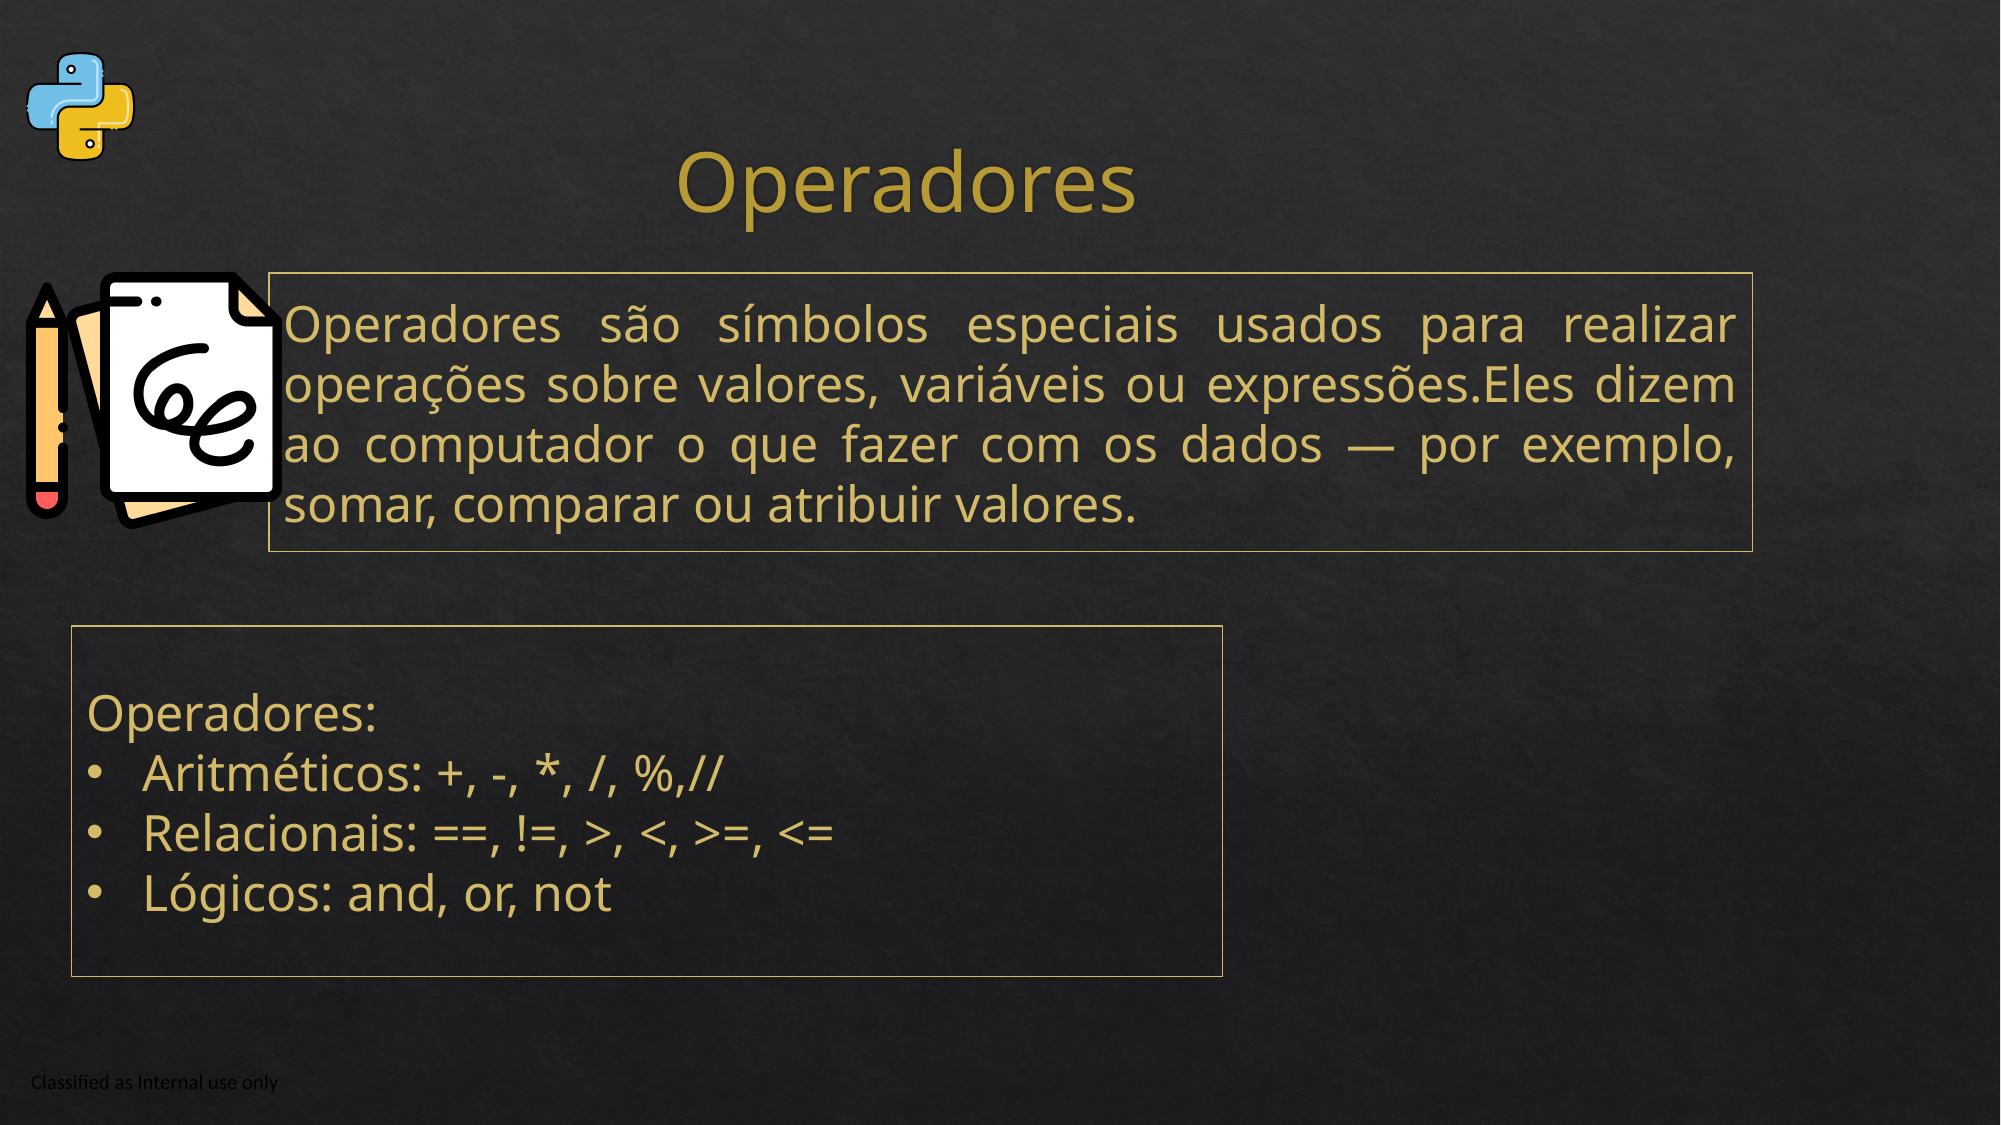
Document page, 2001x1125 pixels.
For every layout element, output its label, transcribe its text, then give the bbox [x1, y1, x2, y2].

title Operadores [149, 99, 1664, 260]
picture [24, 272, 282, 530]
text_box Operadores são símbolos especiais usados para realizar operações sobre valores, variáveis ou expressões.Eles dizem ao computador o que fazer com os dados — por exemplo, somar, comparar ou atribuir valores. [269, 272, 1753, 552]
text_box Operadores: Aritméticos: +, -, *, /, %,// Relacionais: ==, !=, >, <, >=, <= Lógicos: and, or, not [71, 625, 1223, 977]
picture [24, 50, 136, 162]
